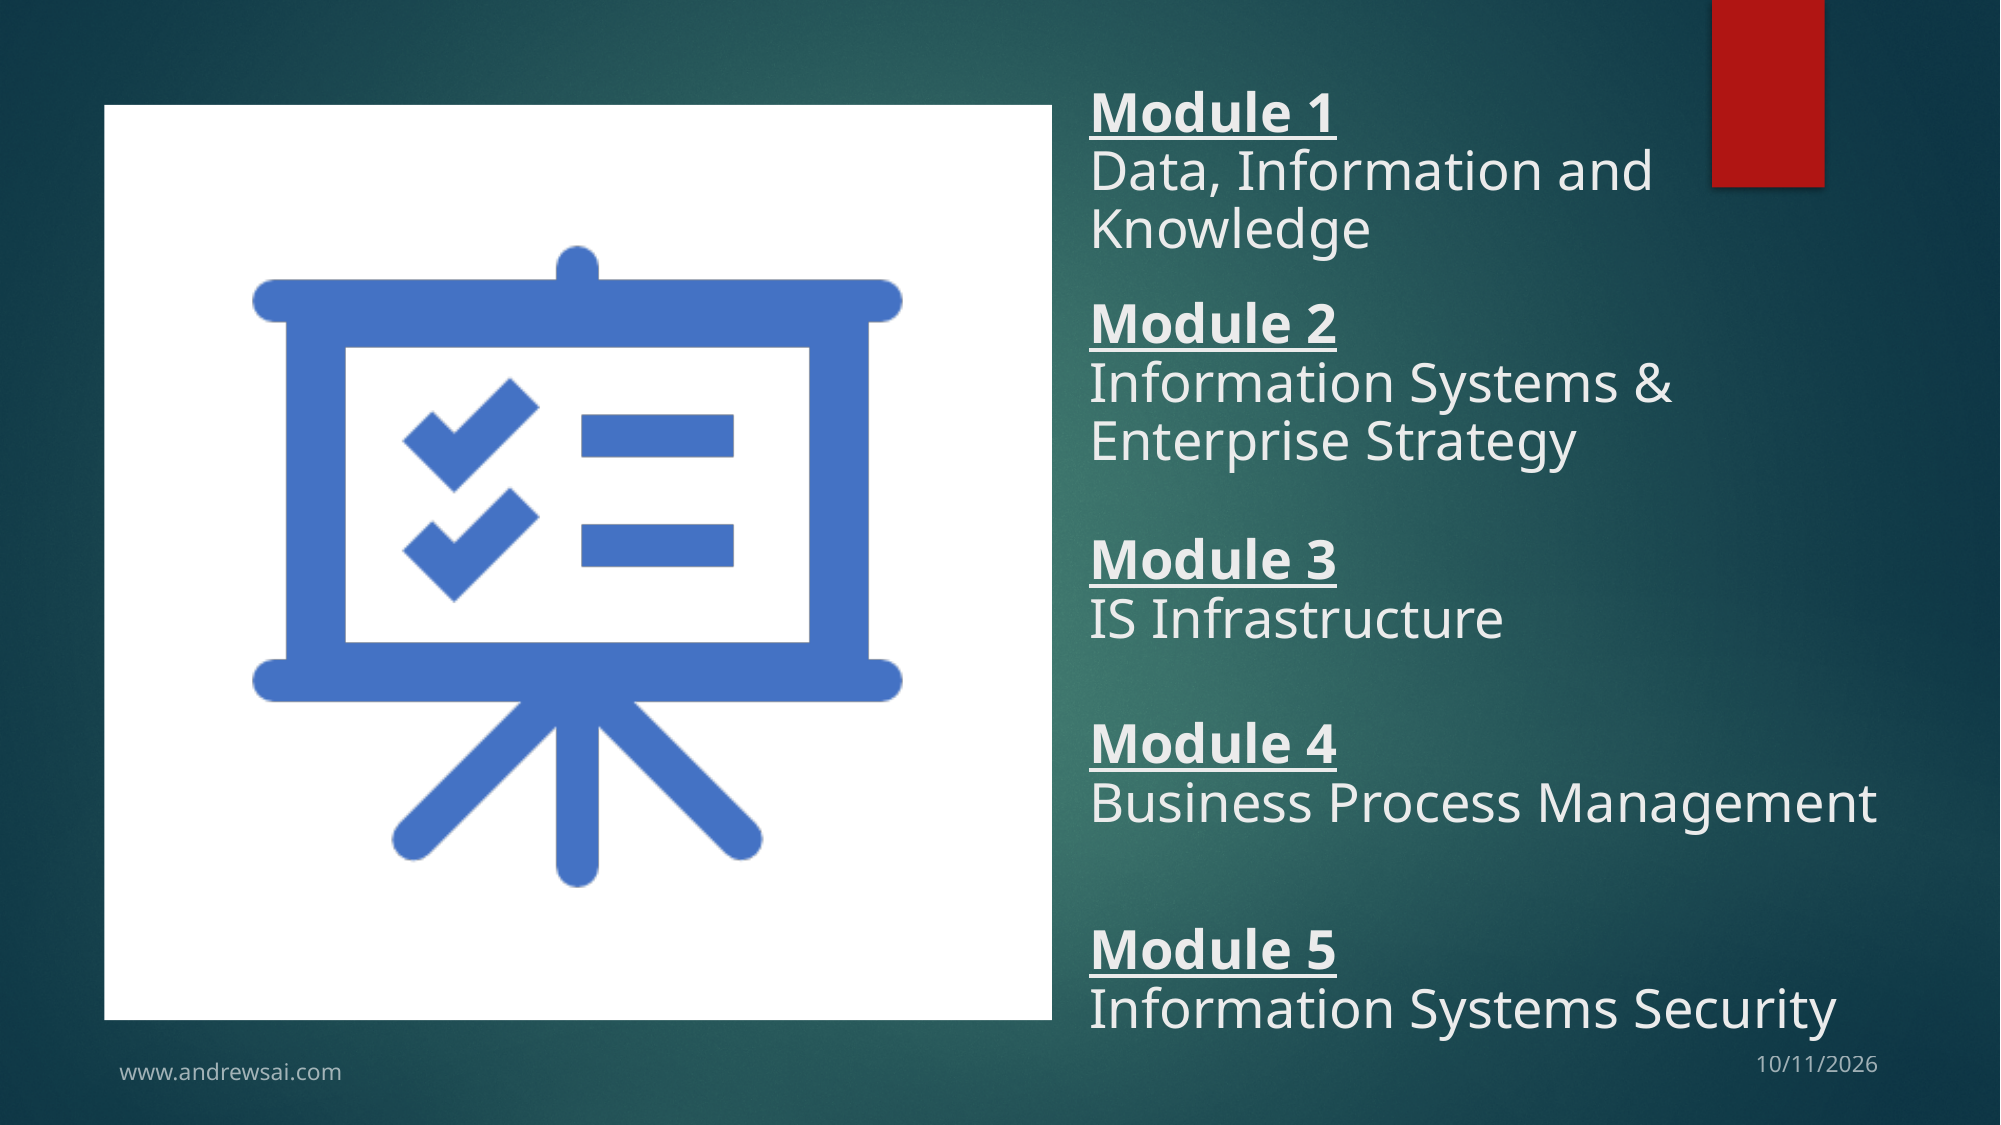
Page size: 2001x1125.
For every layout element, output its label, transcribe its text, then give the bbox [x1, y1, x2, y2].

footer www.andrewsai.com [104, 1042, 738, 1093]
text_box Module 5 Information Systems Security [1074, 841, 1930, 1048]
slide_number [1519, 1048, 1894, 1093]
text_box [0, 0, 2000, 1125]
text_box Module 3 IS Infrastructure [1074, 451, 1930, 635]
title Module 1 Data, Information and Knowledge [1074, 62, 1930, 269]
text_box [103, 103, 1053, 1022]
text_box Module 2 Information Systems & Enterprise Strategy [1074, 273, 1930, 451]
text_box [1711, 0, 1825, 188]
text_box Module 4 Business Process Management [1074, 635, 1930, 841]
picture [173, 158, 984, 968]
